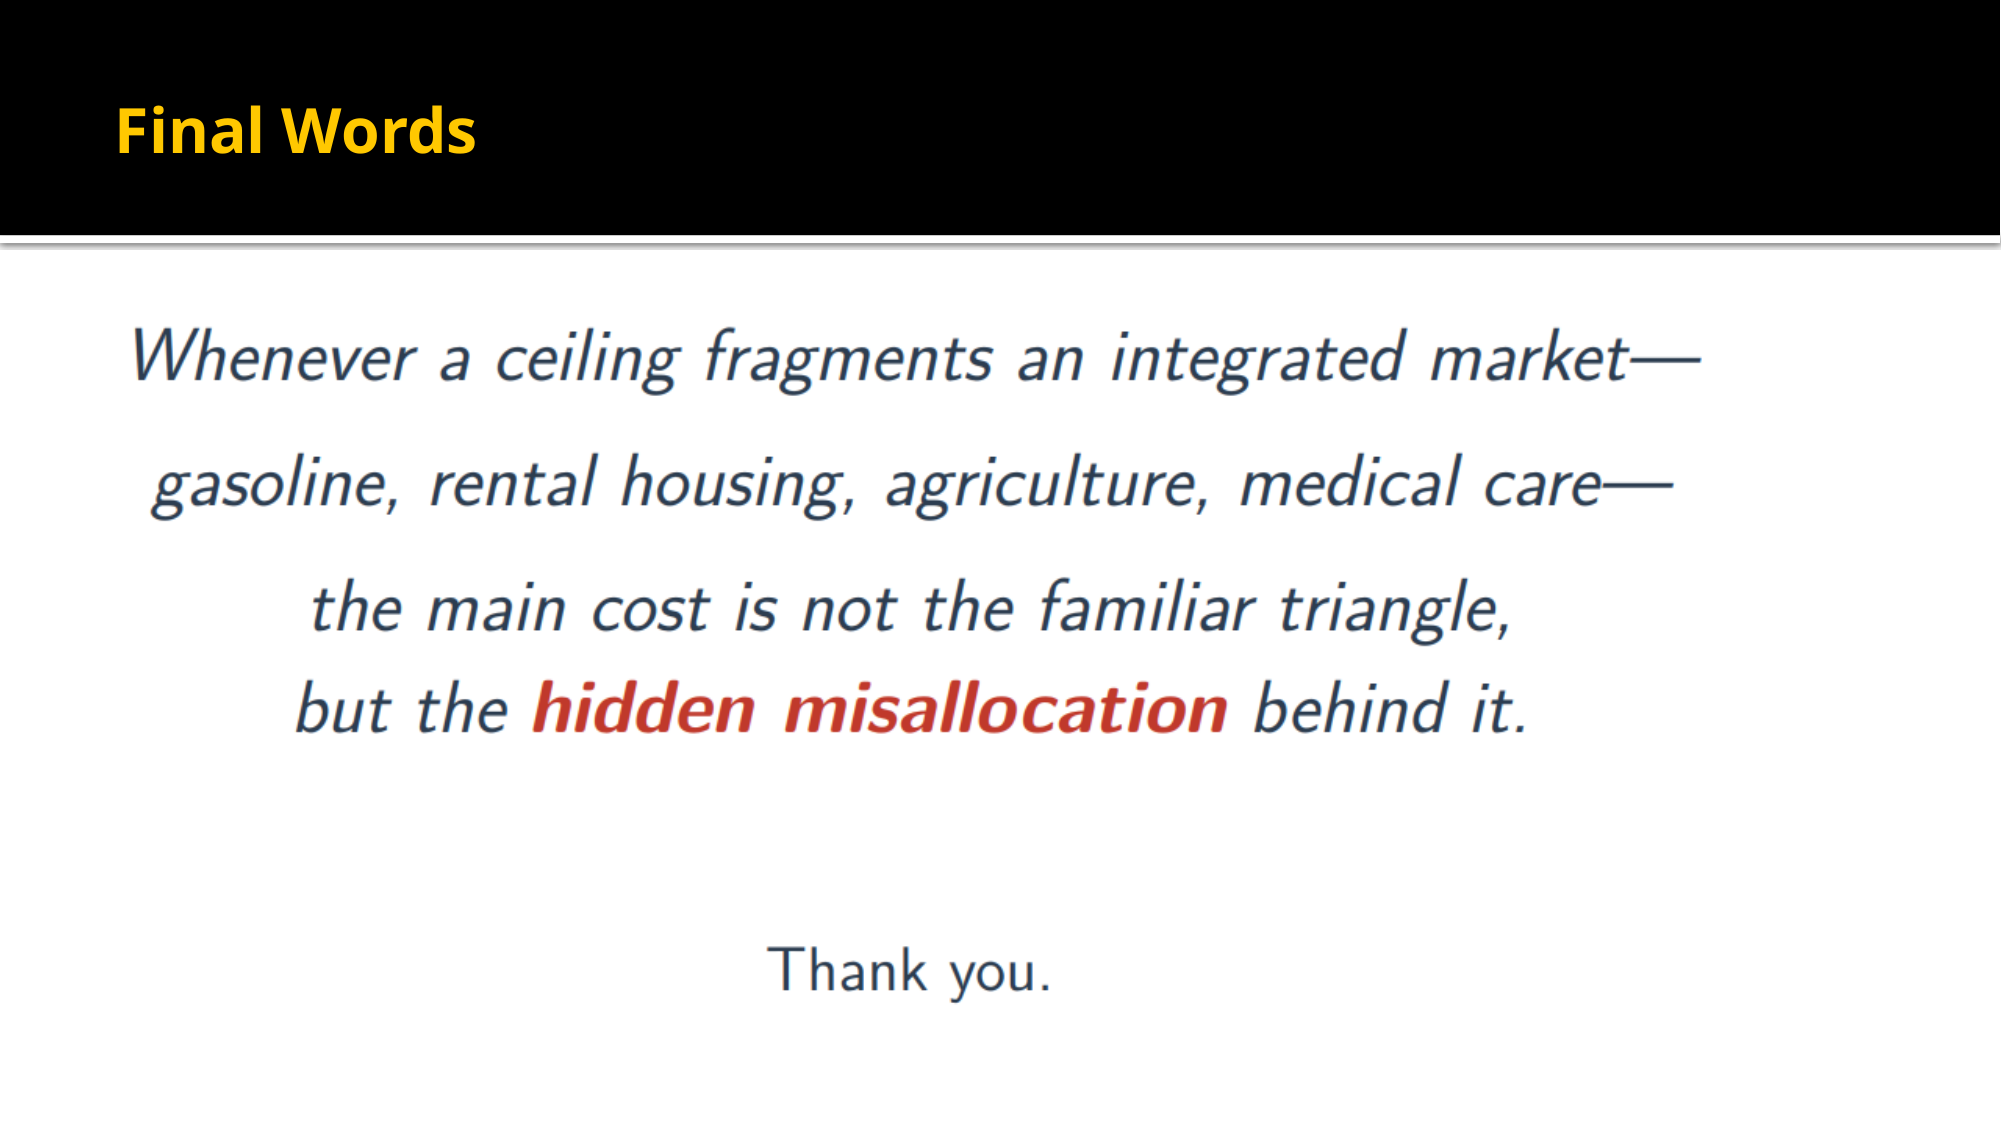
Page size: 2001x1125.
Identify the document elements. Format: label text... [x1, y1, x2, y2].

picture [26, 263, 1974, 1100]
title Final Words [99, 25, 1900, 231]
